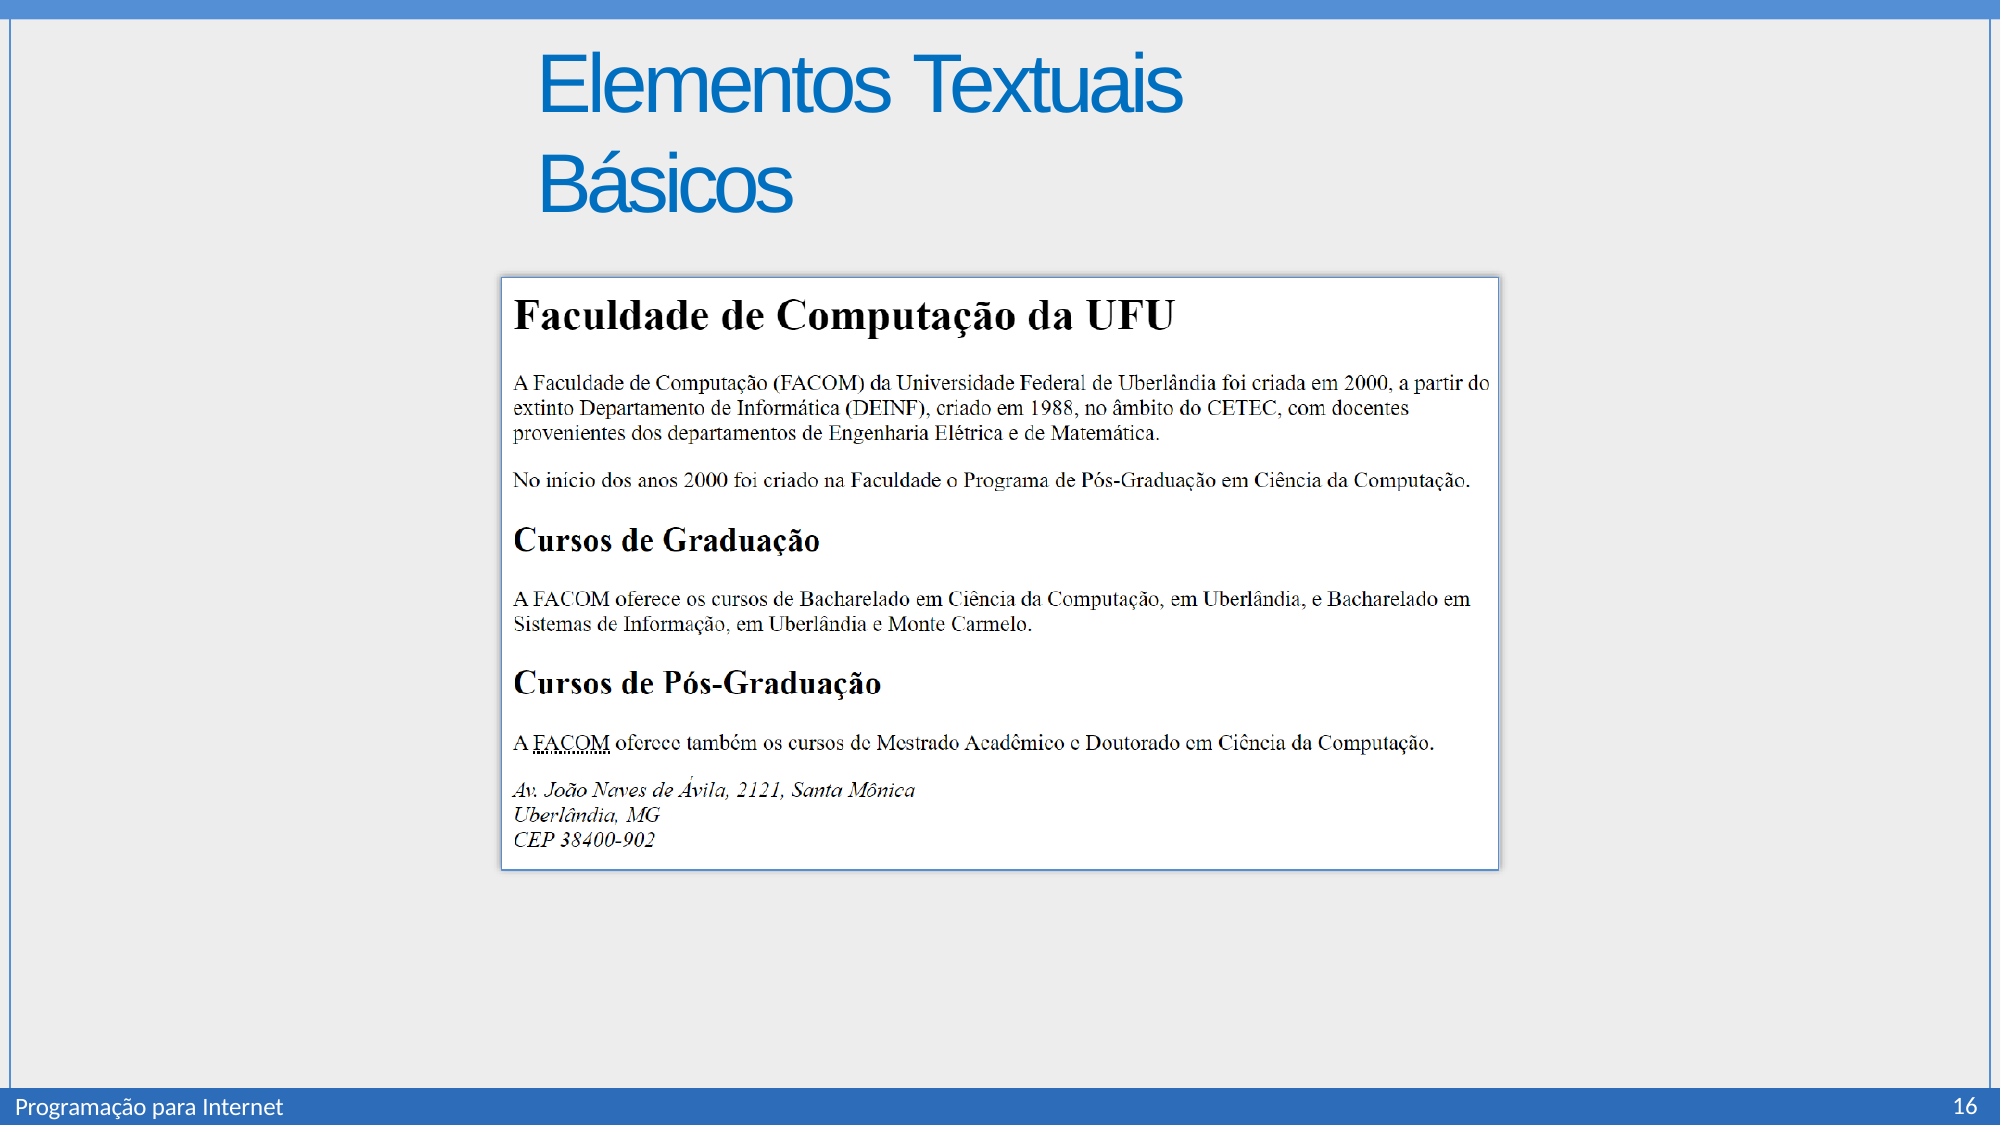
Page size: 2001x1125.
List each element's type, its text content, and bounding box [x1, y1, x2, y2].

title Elementos Textuais Básicos [534, 27, 1467, 230]
slide_number 16 [1946, 1093, 1985, 1125]
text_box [489, 265, 1510, 881]
text_box Programação para Internet [12, 1094, 291, 1121]
